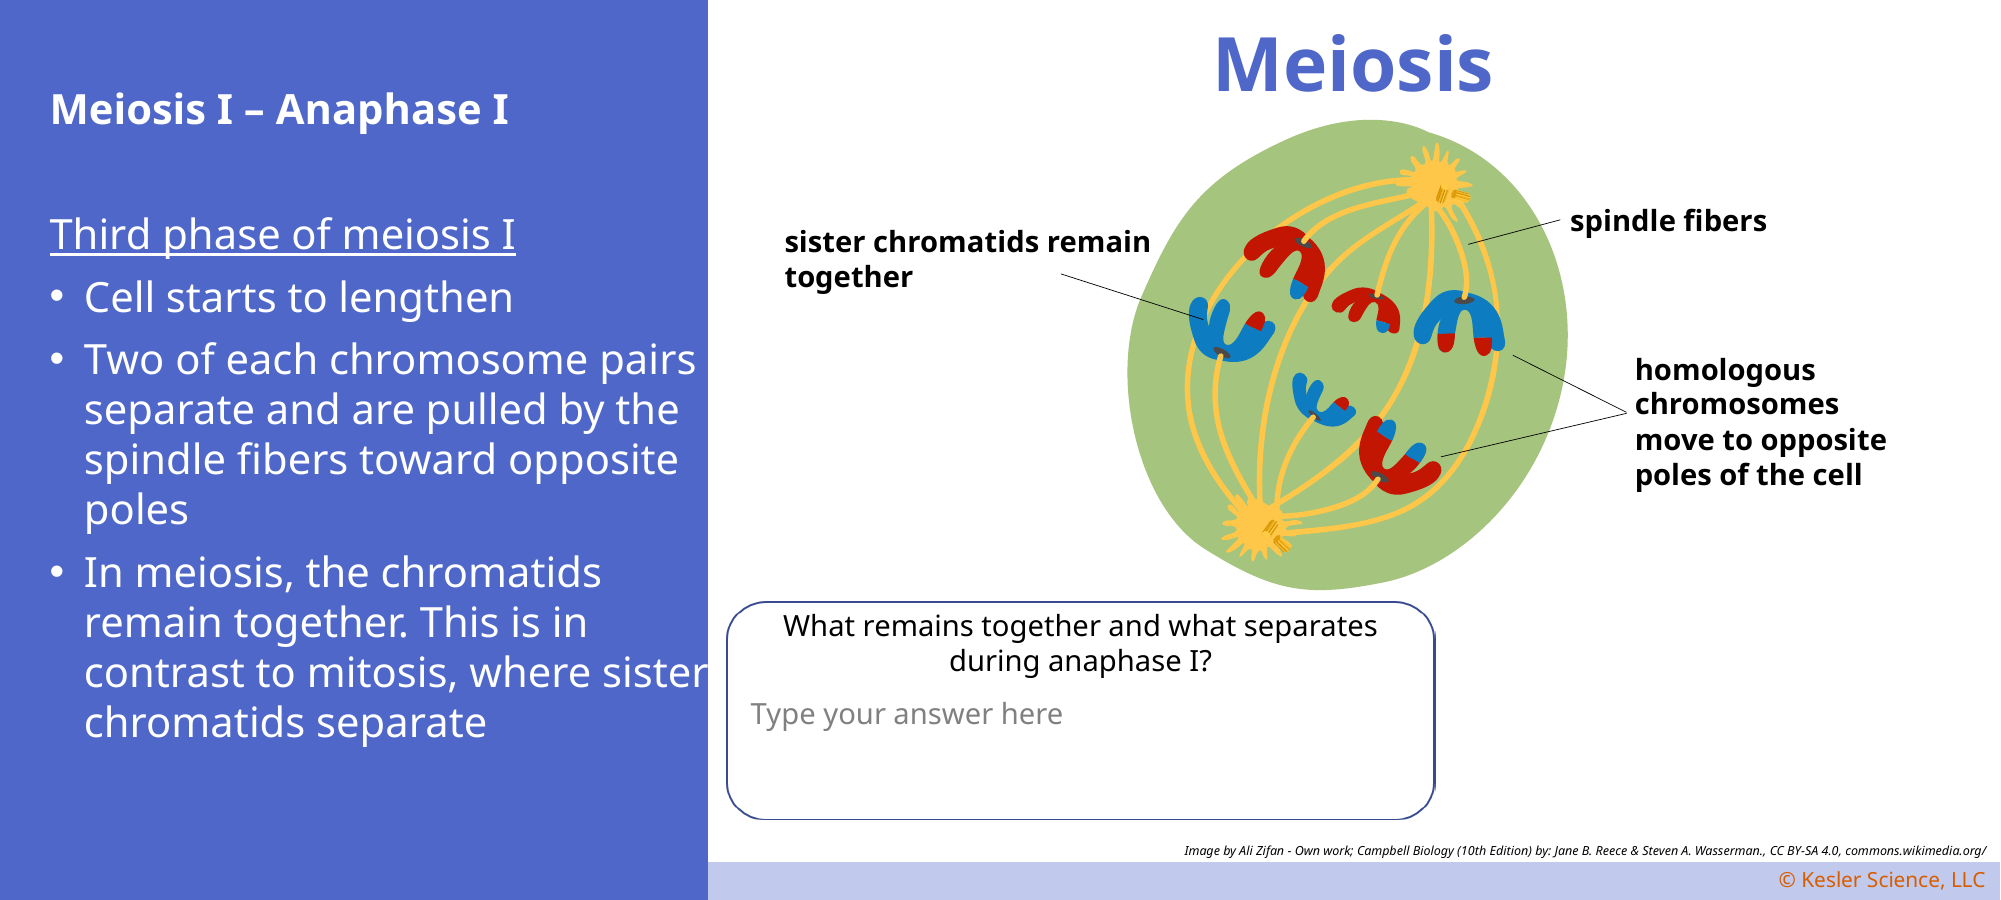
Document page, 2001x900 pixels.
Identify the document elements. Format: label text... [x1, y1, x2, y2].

picture [726, 601, 1436, 820]
text_box Type your answer here [735, 687, 1430, 738]
